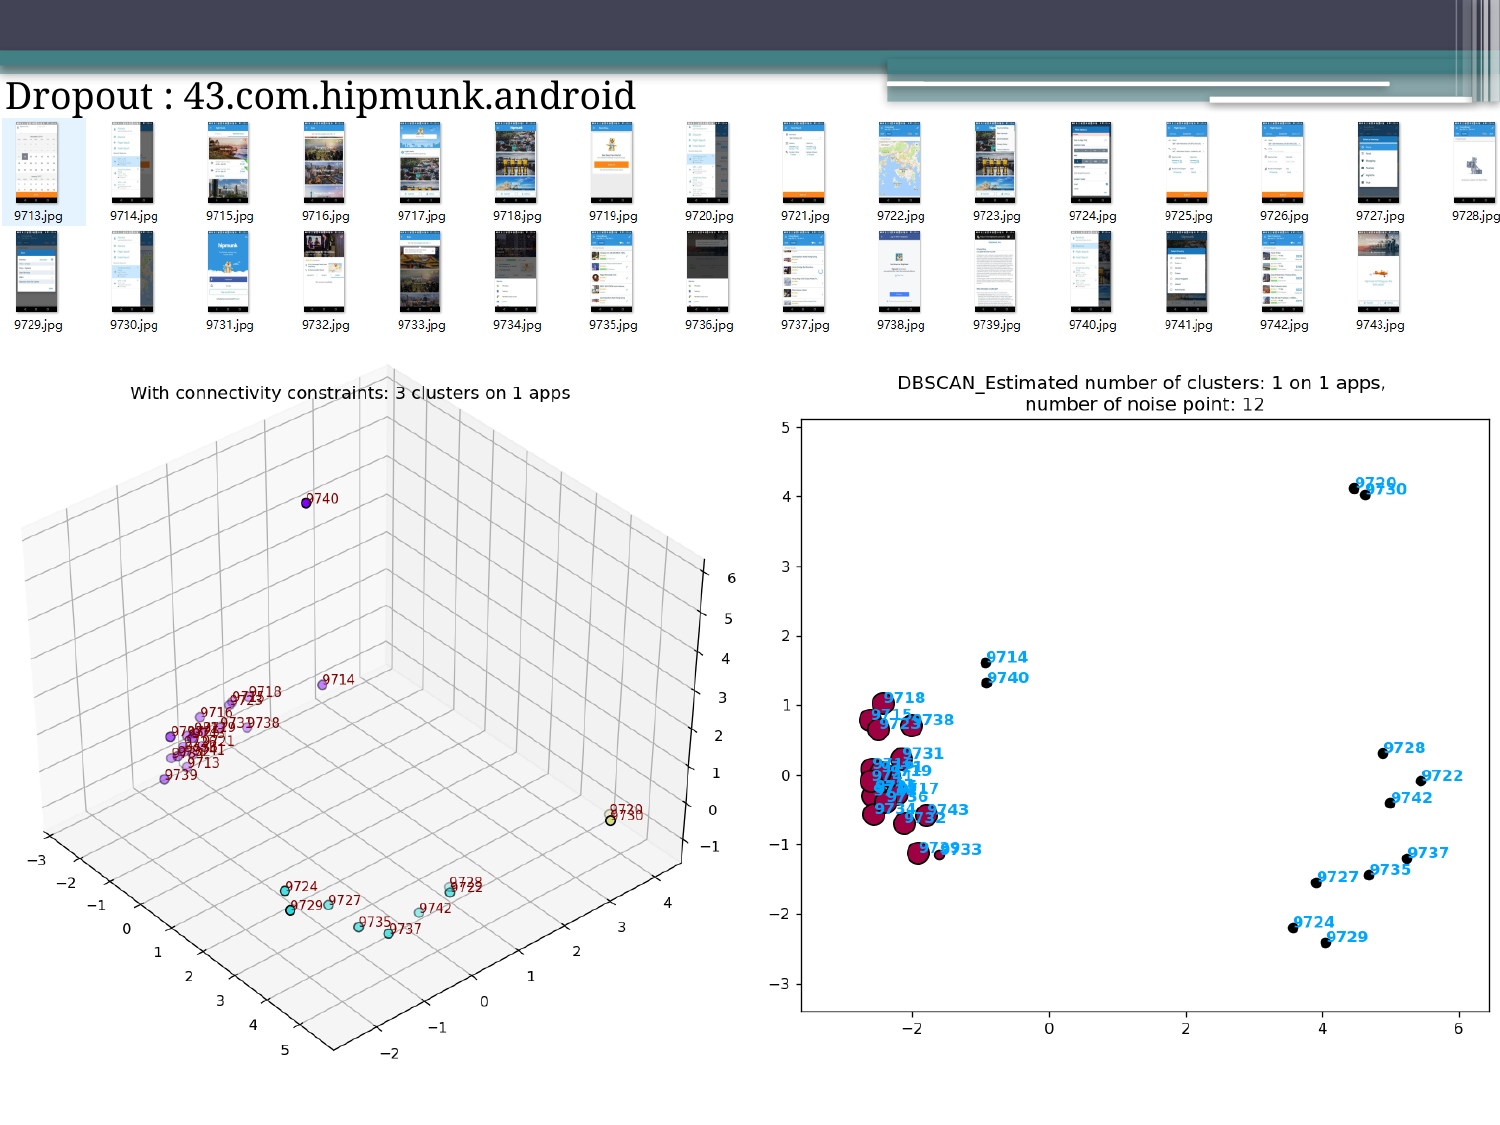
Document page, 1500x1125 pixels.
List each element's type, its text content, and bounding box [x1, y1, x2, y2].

text_box Dropout : 43.com.hipmunk.android [0, 64, 652, 112]
picture [0, 113, 1500, 1097]
